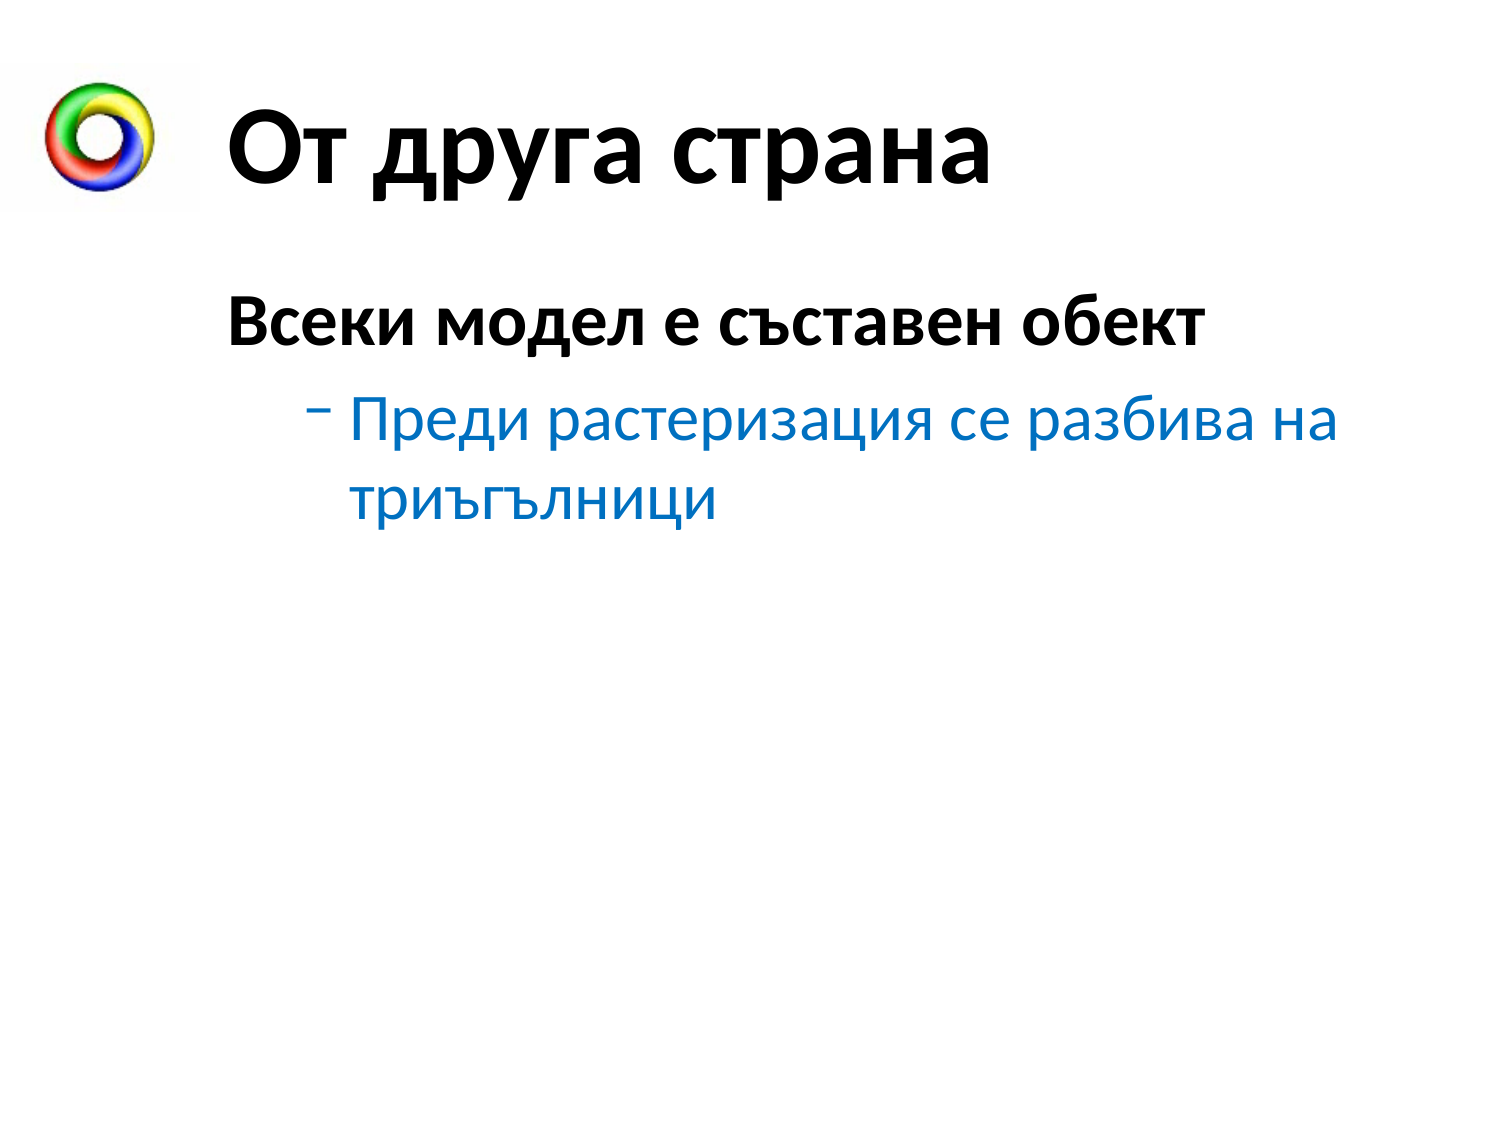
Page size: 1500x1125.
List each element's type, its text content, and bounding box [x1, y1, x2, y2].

picture [0, 63, 200, 212]
list Всеки модел е съставен обект Преди растеризация се разбива на триъгълници [212, 262, 1500, 1100]
title От друга страна [212, 45, 1500, 233]
